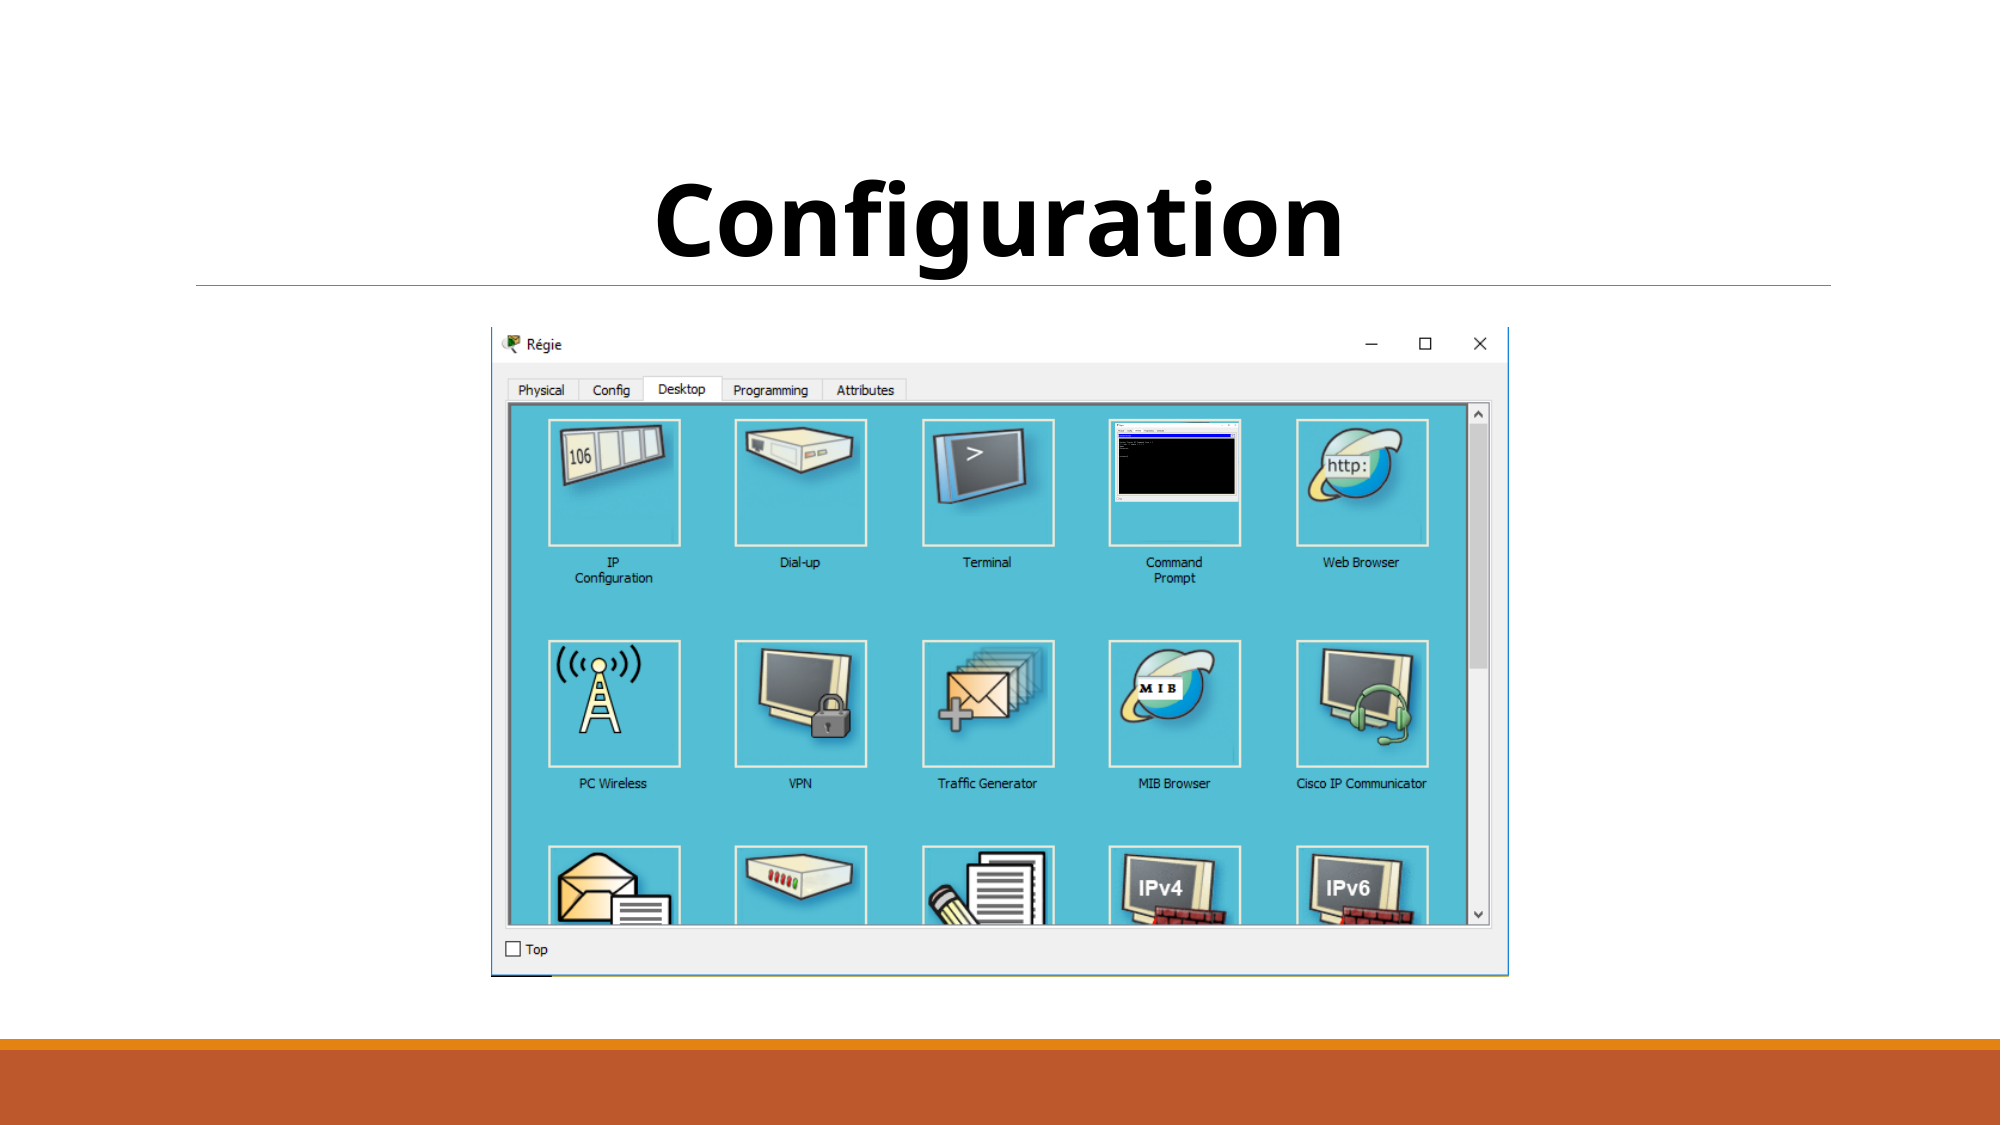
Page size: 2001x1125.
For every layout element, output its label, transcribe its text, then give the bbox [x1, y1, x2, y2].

text_box Configuration [265, 148, 1735, 284]
picture [491, 326, 1509, 977]
